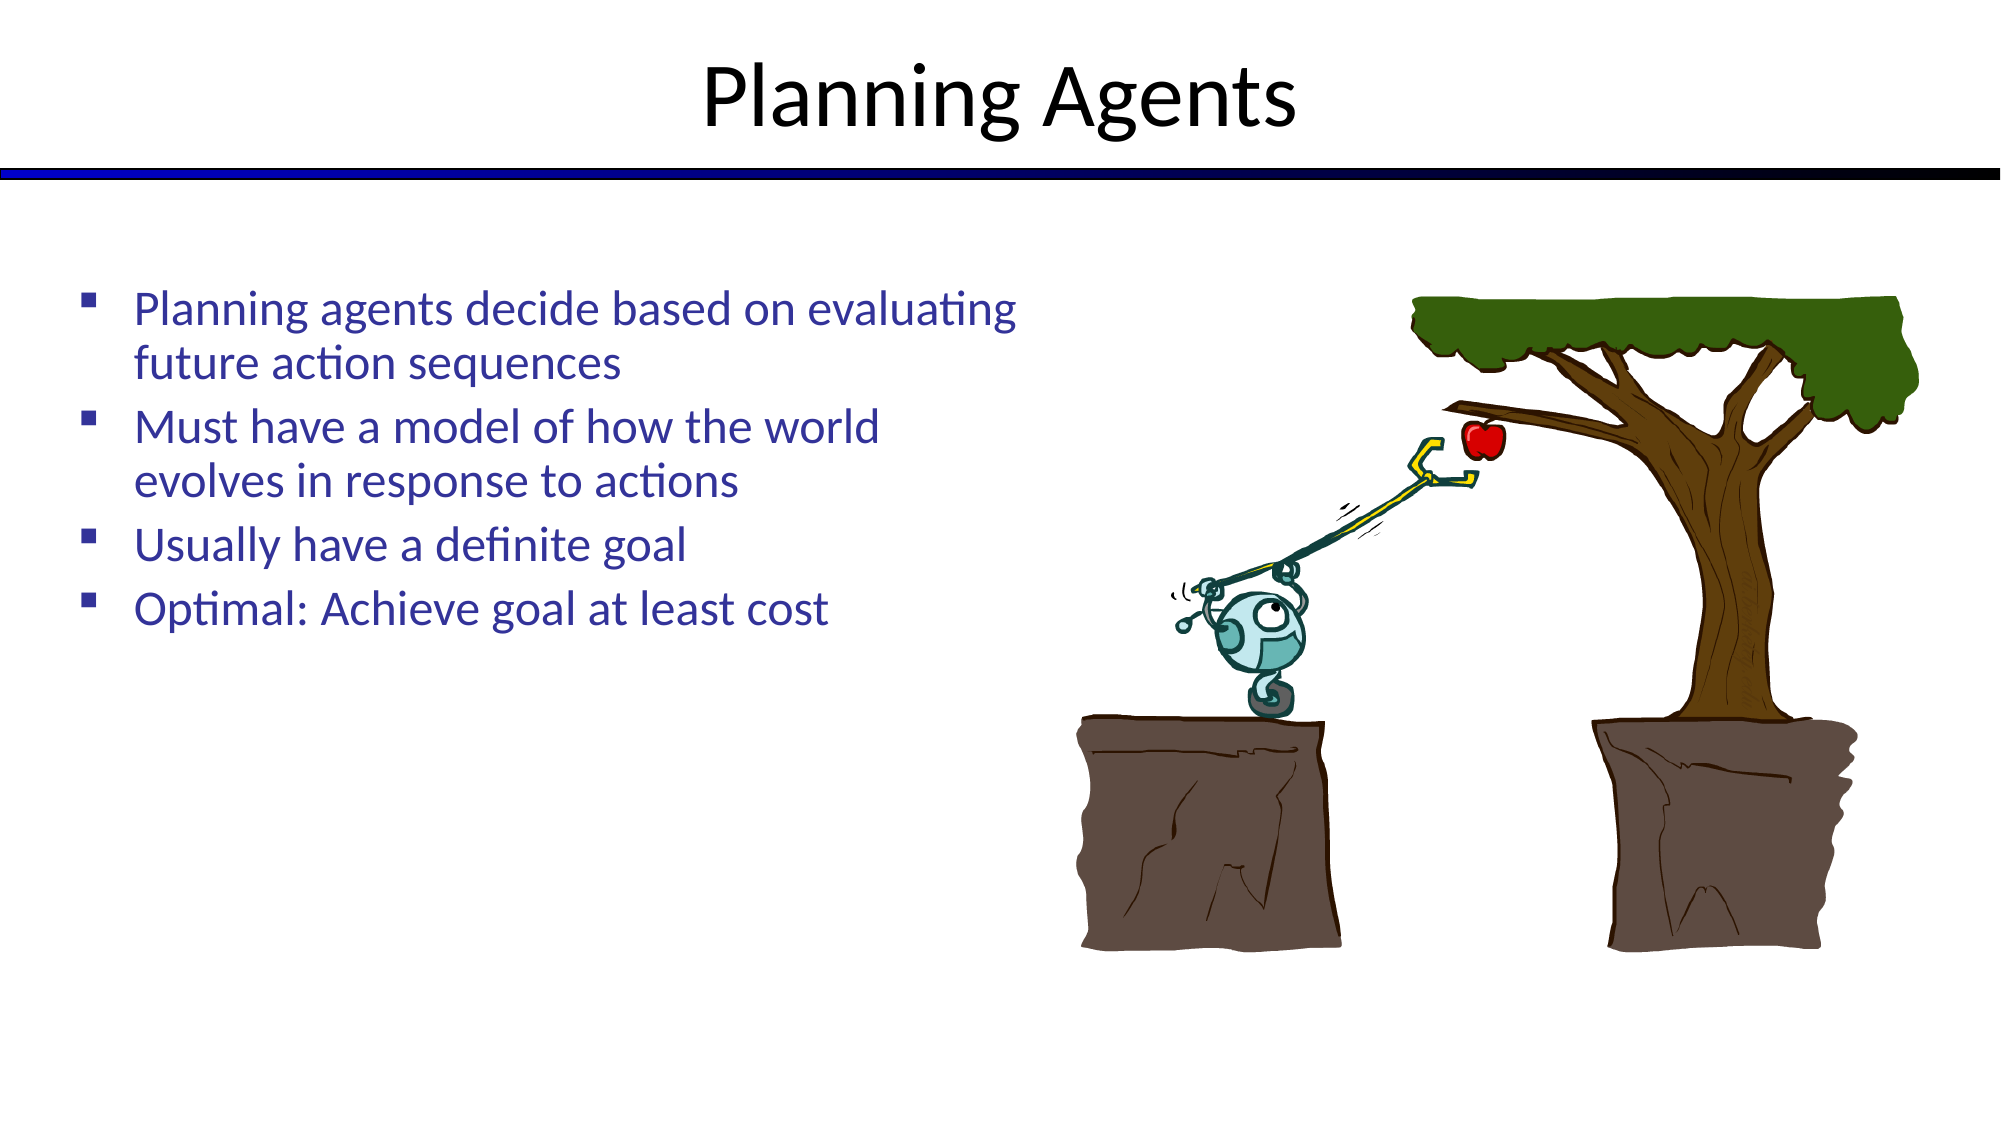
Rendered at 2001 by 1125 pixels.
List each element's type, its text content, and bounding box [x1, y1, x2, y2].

list Planning agents decide based on evaluating future action sequences Must have a model of how the world evolves in response to actions Usually have a definite goal Optimal: Achieve goal at least cost [62, 274, 1038, 1018]
picture [1062, 286, 1927, 963]
title Planning Agents [0, 0, 2000, 184]
